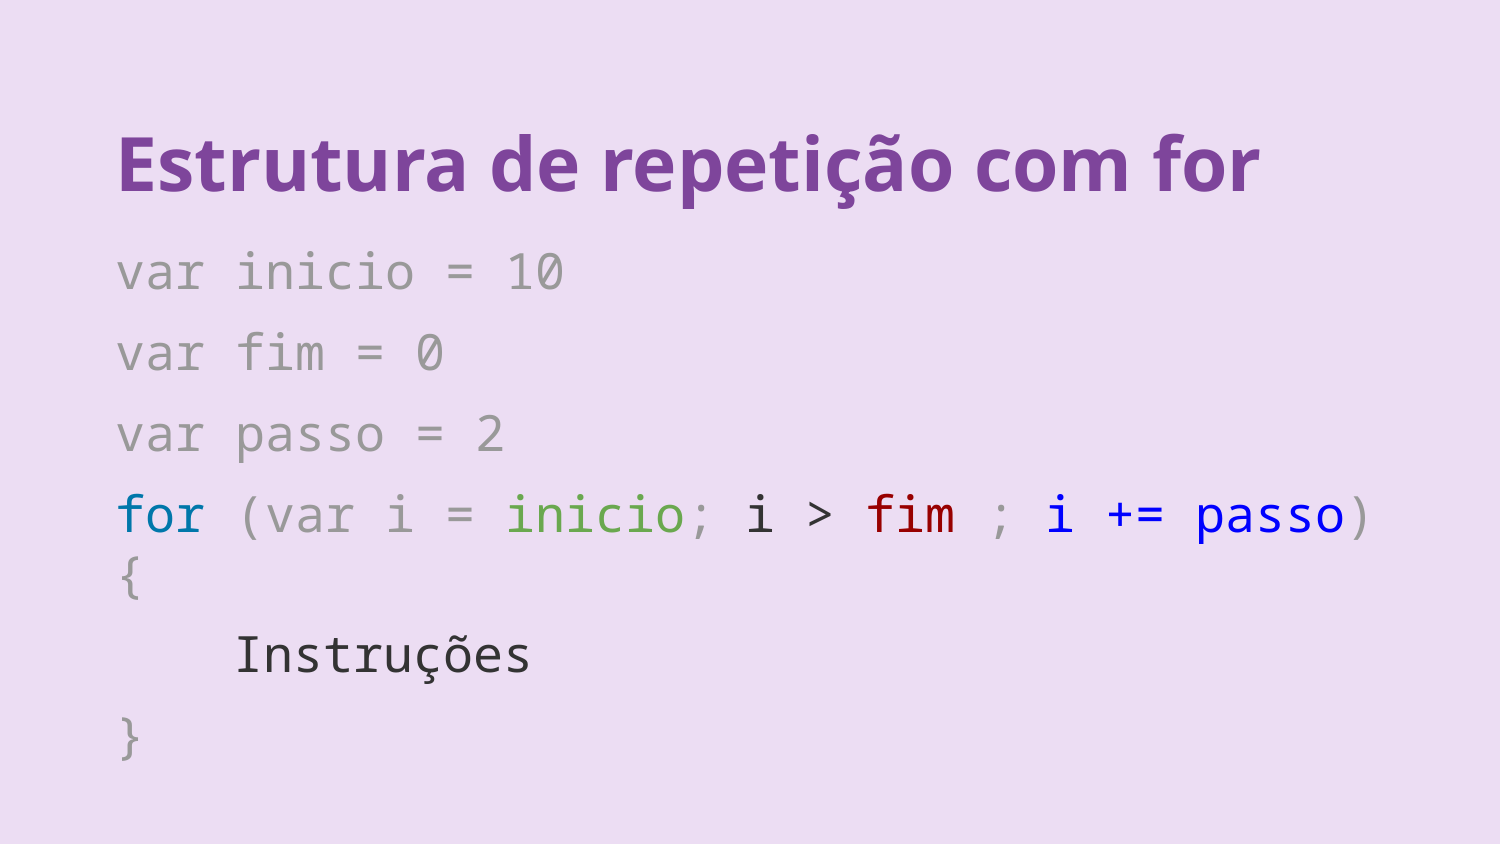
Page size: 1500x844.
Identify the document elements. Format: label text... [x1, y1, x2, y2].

list Estrutura de repetição com for var inicio = 10 var fim = 0 var passo = 2 for (var i = inicio; i > fim ; i += passo) { Instruções } [100, 87, 1441, 780]
